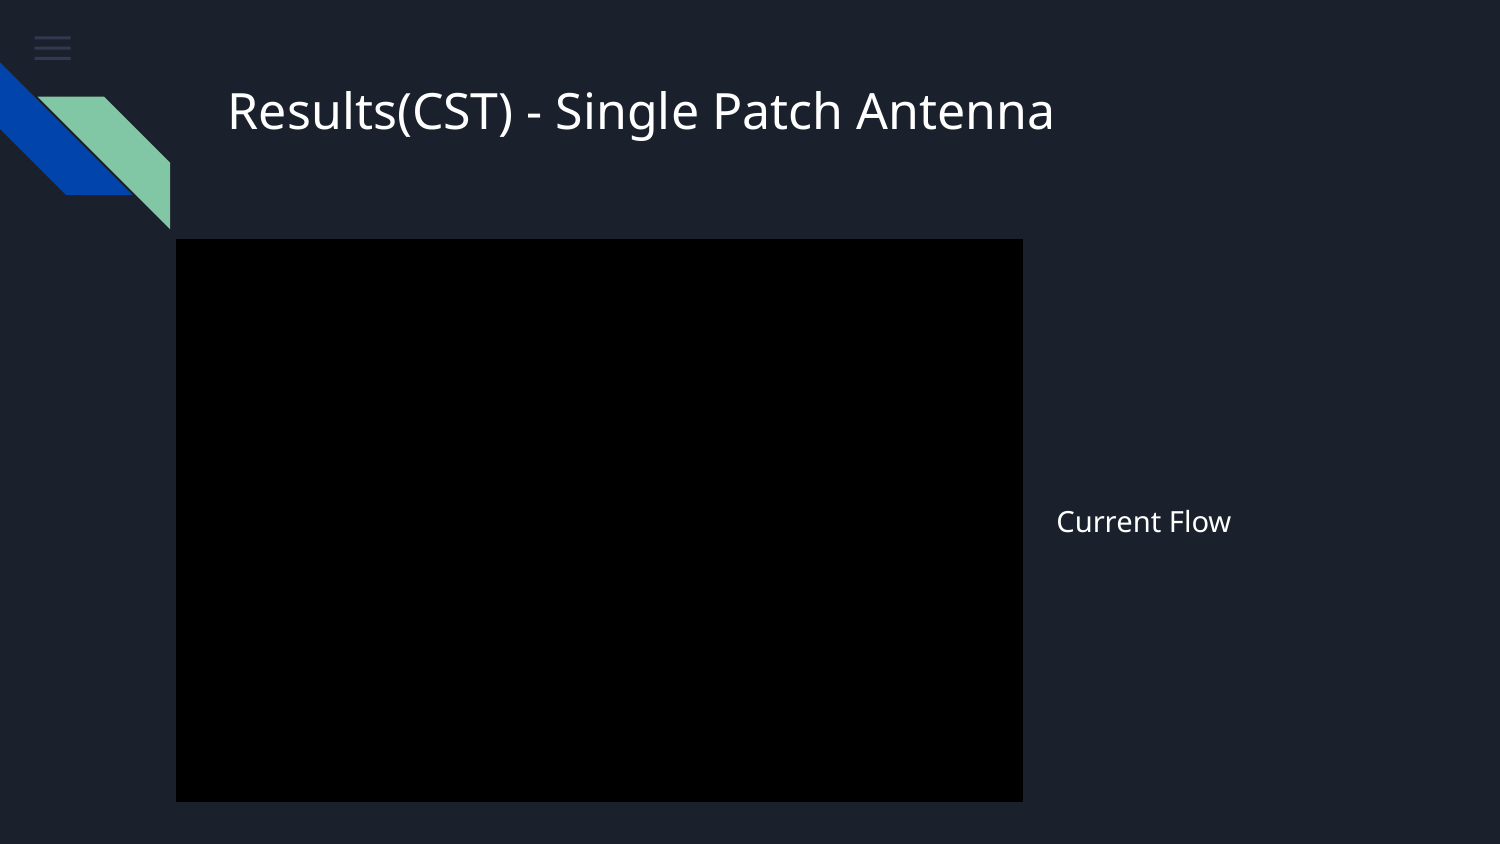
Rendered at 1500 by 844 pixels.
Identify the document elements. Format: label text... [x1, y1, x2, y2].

text_box Current Flow [1041, 487, 1324, 553]
picture [175, 239, 1023, 803]
title Results(CST) - Single Patch Antenna [212, 64, 1368, 215]
